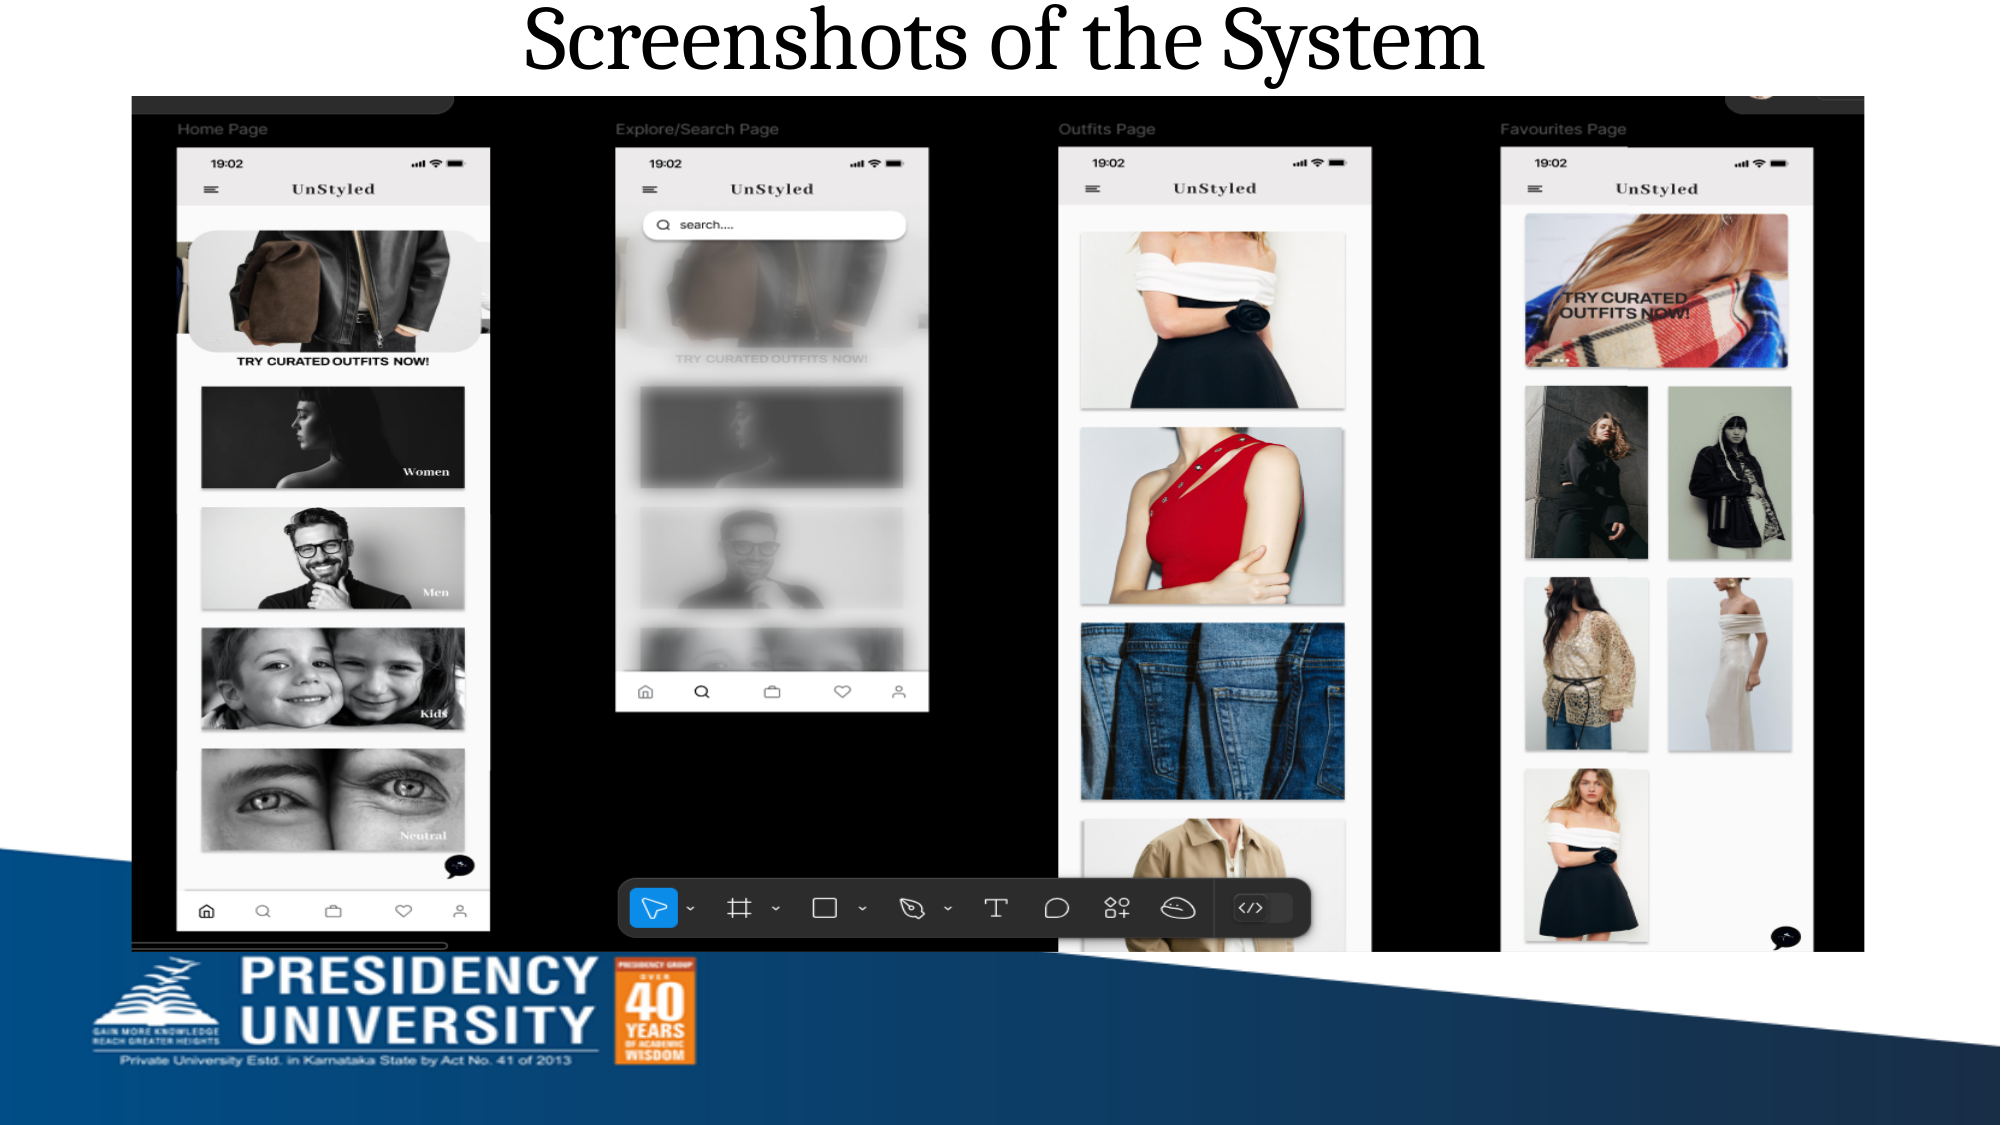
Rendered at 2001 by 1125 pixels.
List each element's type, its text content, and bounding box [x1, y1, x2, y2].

title Screenshots of the System [131, 0, 1882, 80]
picture [0, 96, 2000, 1125]
